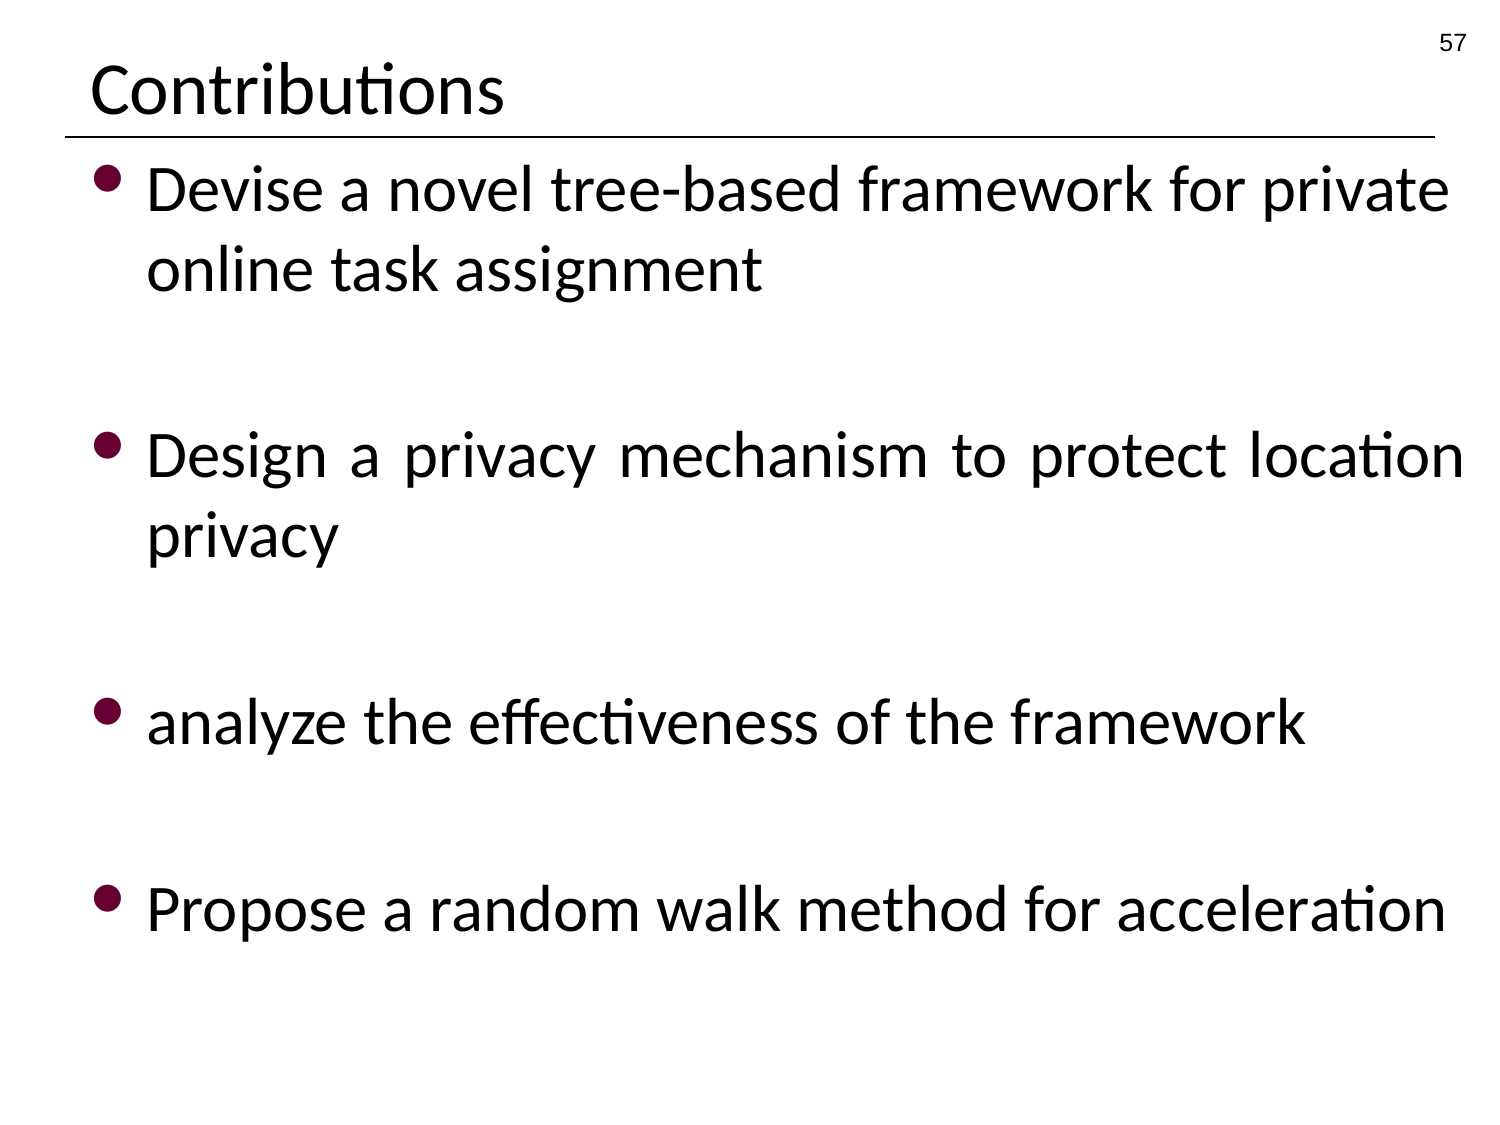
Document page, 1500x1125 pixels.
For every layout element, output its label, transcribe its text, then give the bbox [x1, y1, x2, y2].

slide_number 57 [1131, 18, 1483, 62]
title Contributions [75, 20, 1425, 138]
list Devise a novel tree-based framework for private online task assignment Design a privacy mechanism to protect location privacy analyze the effectiveness of the framework Propose a random walk method for acceleration [75, 137, 1483, 1094]
